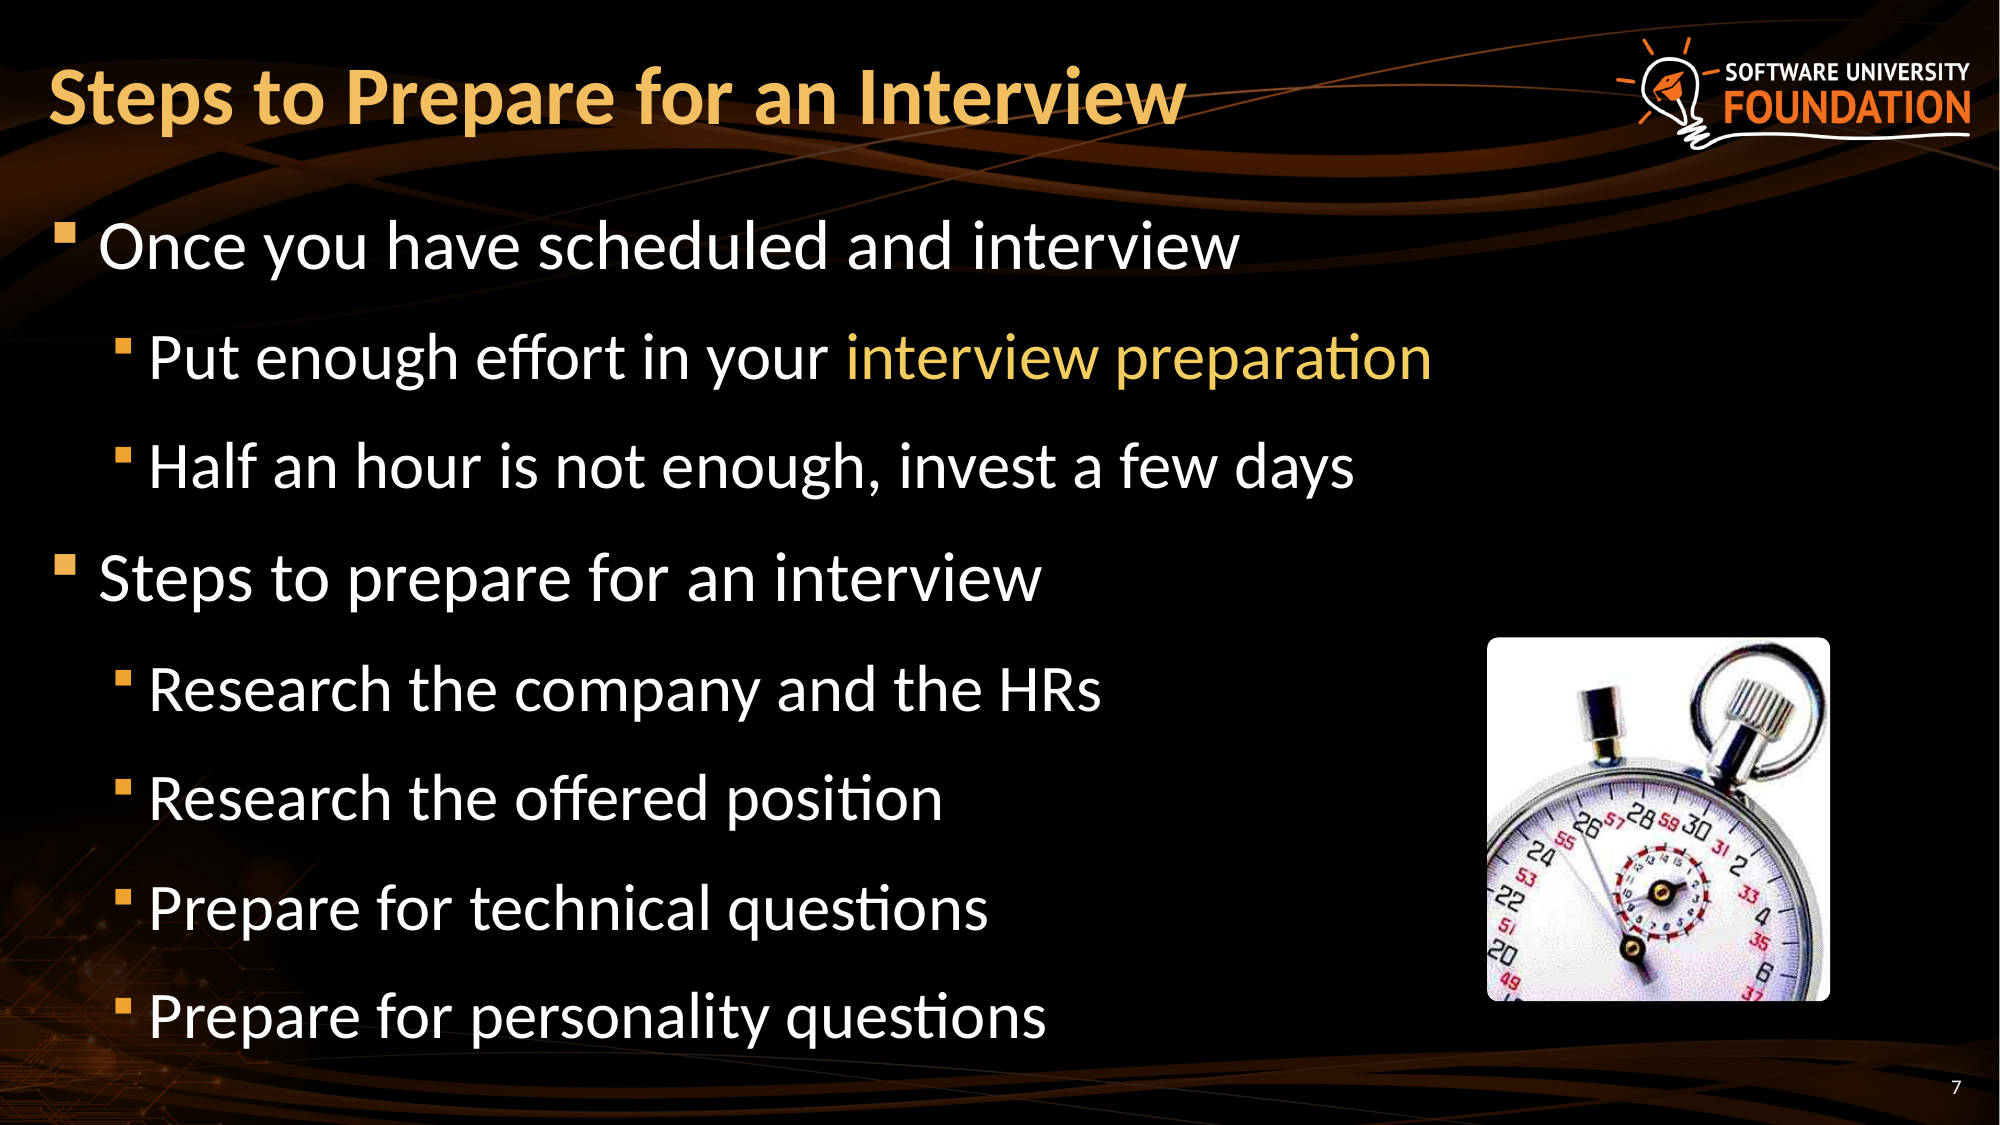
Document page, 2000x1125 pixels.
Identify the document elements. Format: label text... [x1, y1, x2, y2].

title Steps to Prepare for an Interview [30, 6, 1602, 189]
list Once you have scheduled and interview Put enough effort in your interview preparation Half an hour is not enough, invest a few days Steps to prepare for an interview Research the company and the HRs Research the offered position Prepare for technical questions Prepare for personality questions [31, 188, 1968, 1103]
picture [0, 0, 2000, 1125]
